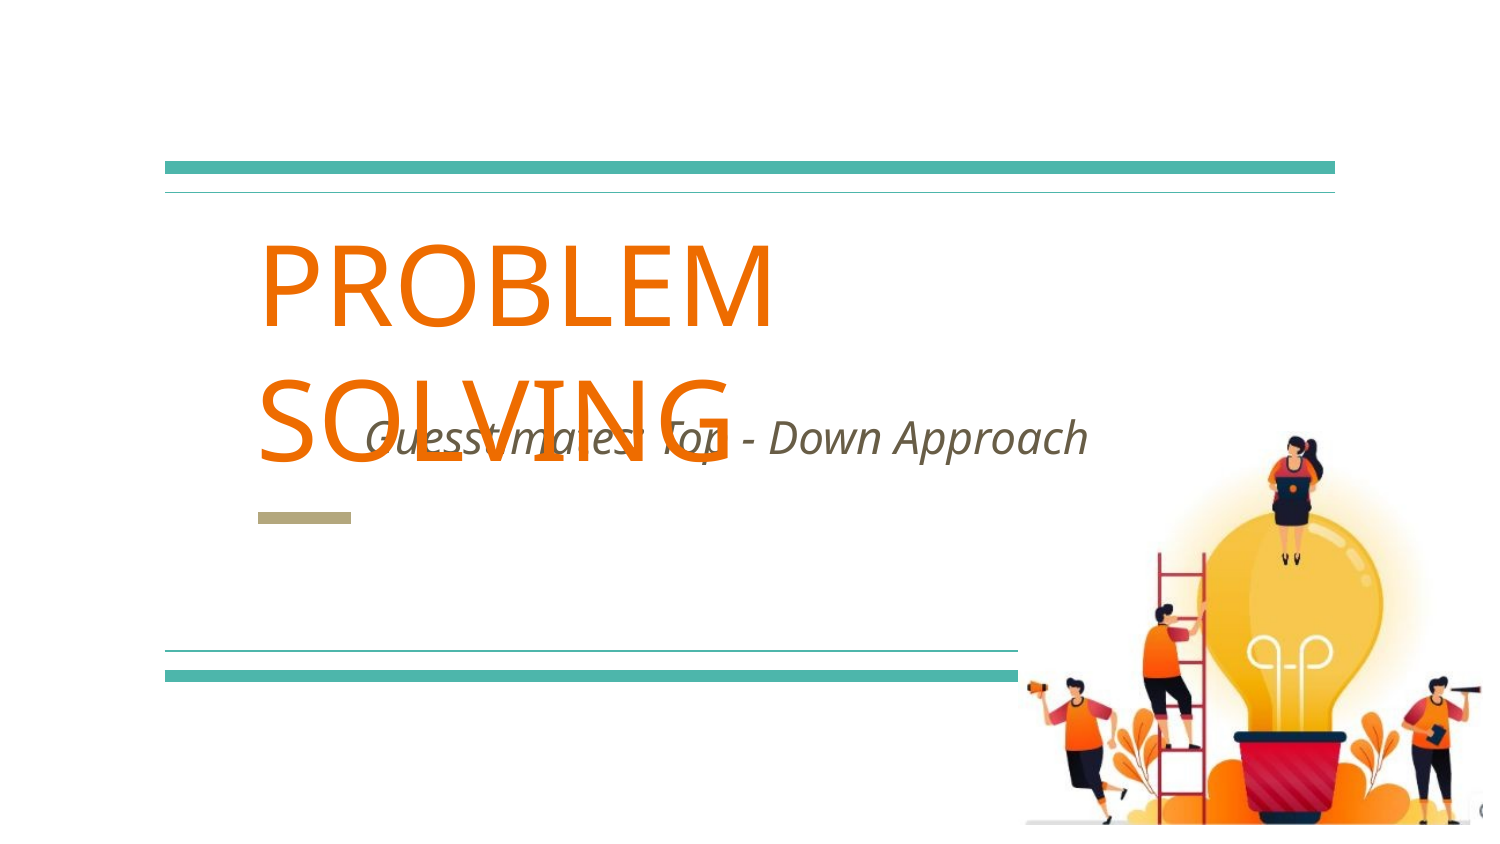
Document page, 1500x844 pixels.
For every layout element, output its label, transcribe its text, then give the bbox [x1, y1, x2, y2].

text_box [164, 431, 1483, 826]
title PROBLEM SOLVING [244, 211, 1256, 430]
